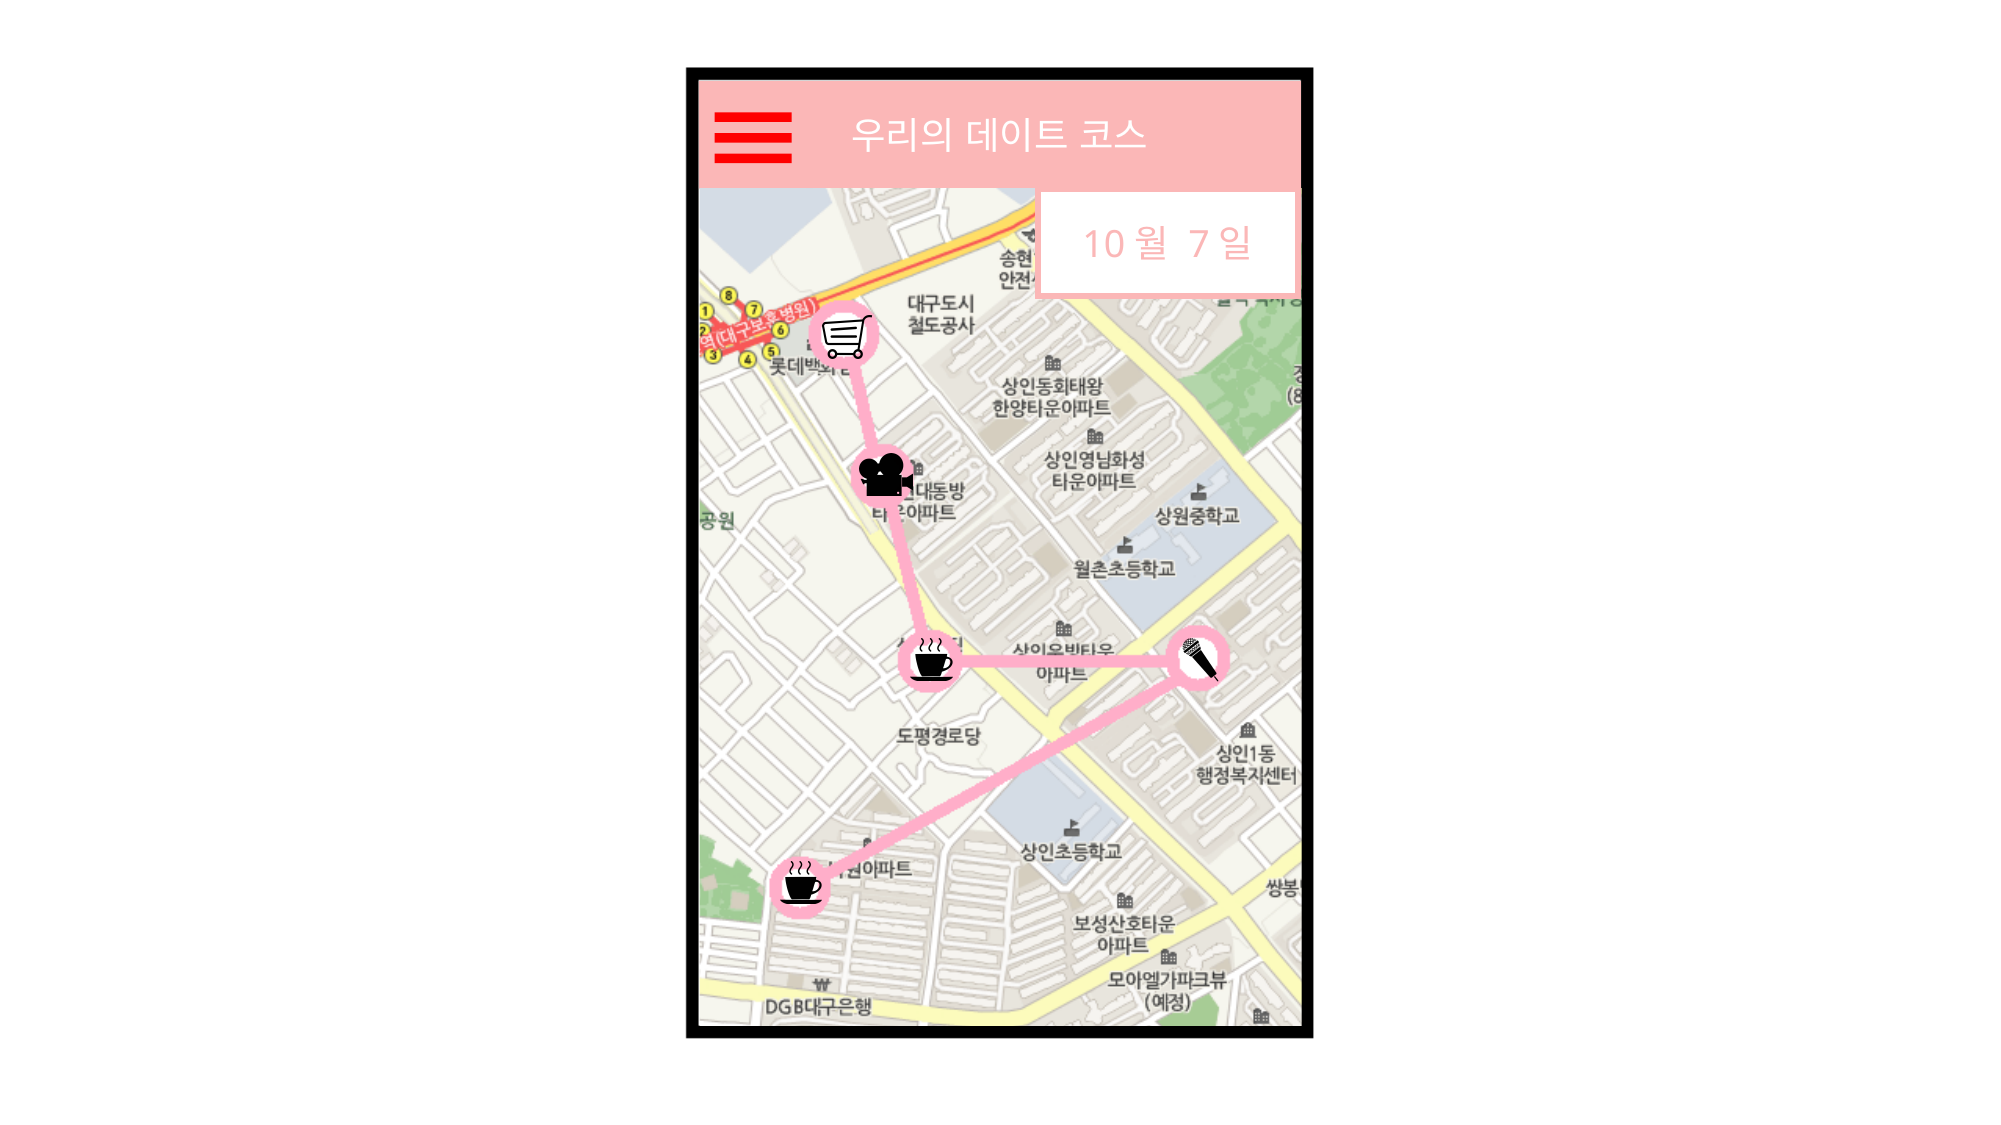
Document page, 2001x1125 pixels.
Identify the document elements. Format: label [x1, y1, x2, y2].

text_box [714, 112, 792, 164]
picture [641, 49, 1359, 1076]
